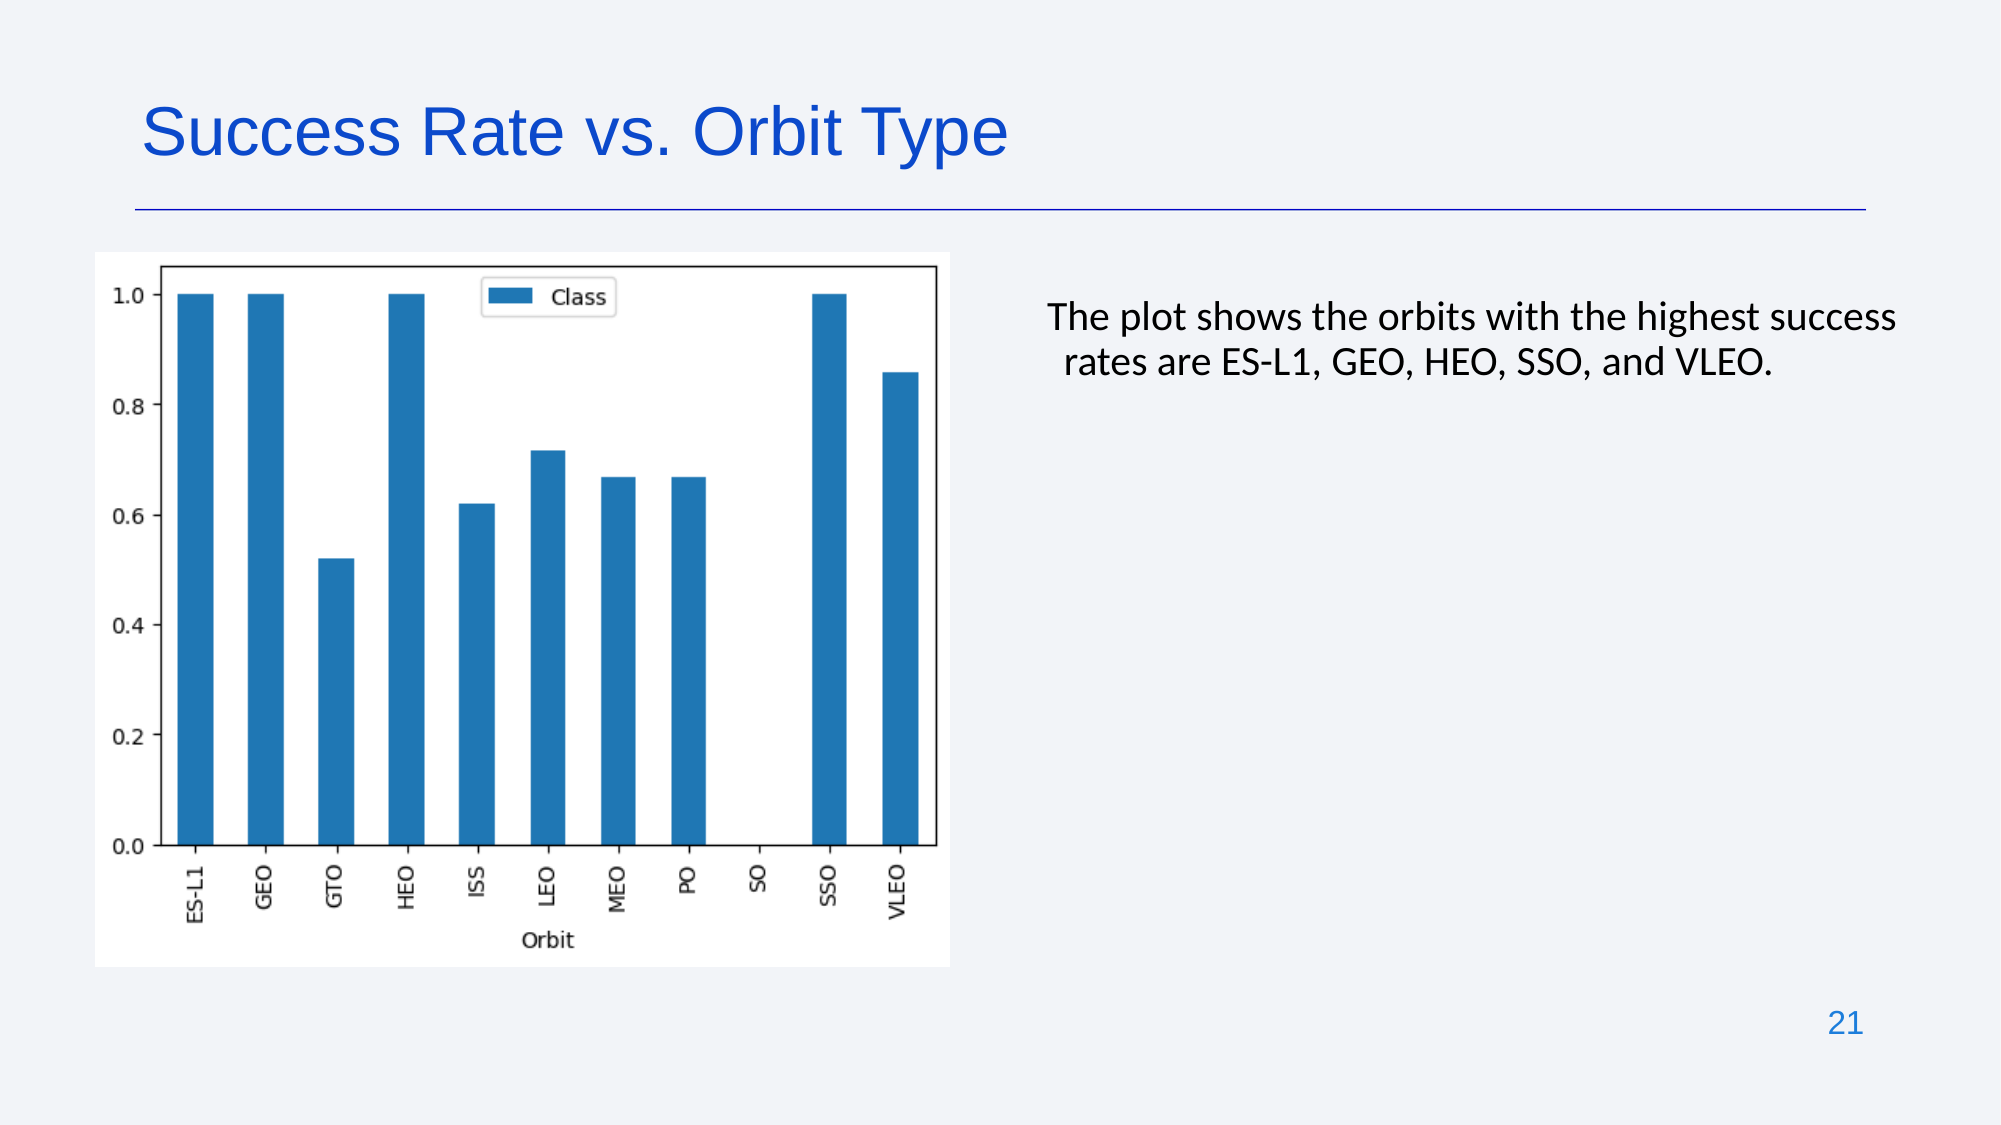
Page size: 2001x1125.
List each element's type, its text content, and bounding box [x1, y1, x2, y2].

text_box The plot shows the orbits with the highest success rates are ES-L1, GEO, HEO, SSO, and VLEO. [1011, 287, 1970, 526]
picture [0, 0, 2001, 1125]
text_box Success Rate vs. Orbit Type [126, 88, 1852, 179]
slide_number 21 [1429, 988, 1880, 1055]
